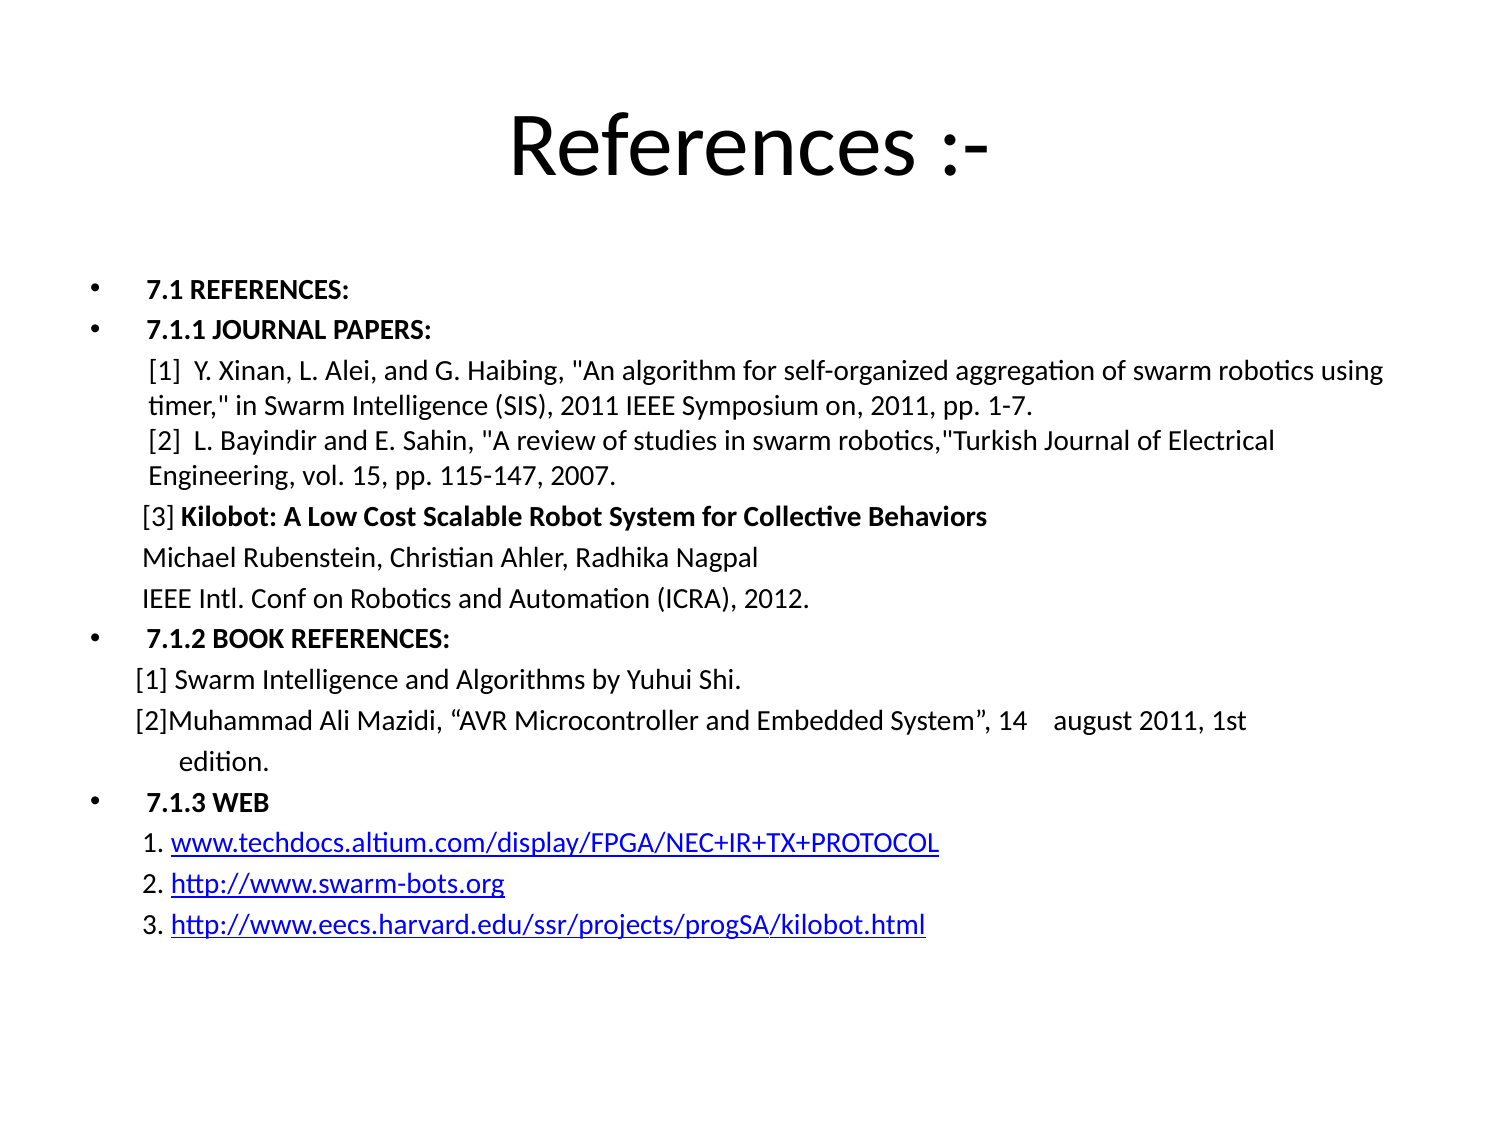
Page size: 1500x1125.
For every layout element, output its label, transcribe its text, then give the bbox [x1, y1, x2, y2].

title References :- [75, 45, 1425, 233]
list 7.1 REFERENCES: 7.1.1 JOURNAL PAPERS: [1] Y. Xinan, L. Alei, and G. Haibing, "An algorithm for self-organized aggregation of swarm robotics using timer," in Swarm Intelligence (SIS), 2011 IEEE Symposium on, 2011, pp. 1-7. [2] L. Bayindir and E. Sahin, "A review of studies in swarm robotics,"Turkish Journal of Electrical Engineering, vol. 15, pp. 115-147, 2007. [3] Kilobot: A Low Cost Scalable Robot System for Collective Behaviors Michael Rubenstein, Christian Ahler, Radhika Nagpal IEEE Intl. Conf on Robotics and Automation (ICRA), 2012. 7.1.2 BOOK REFERENCES: [1] Swarm Intelligence and Algorithms by Yuhui Shi. [2]Muhammad Ali Mazidi, “AVR Microcontroller and Embedded System”, 14 august 2011, 1st edition. 7.1.3 WEB 1. www.techdocs.altium.com/display/FPGA/NEC+IR+TX+PROTOCOL 2. http://www.swarm-bots.org 3. http://www.eecs.harvard.edu/ssr/projects/progSA/kilobot.html [75, 262, 1425, 1005]
